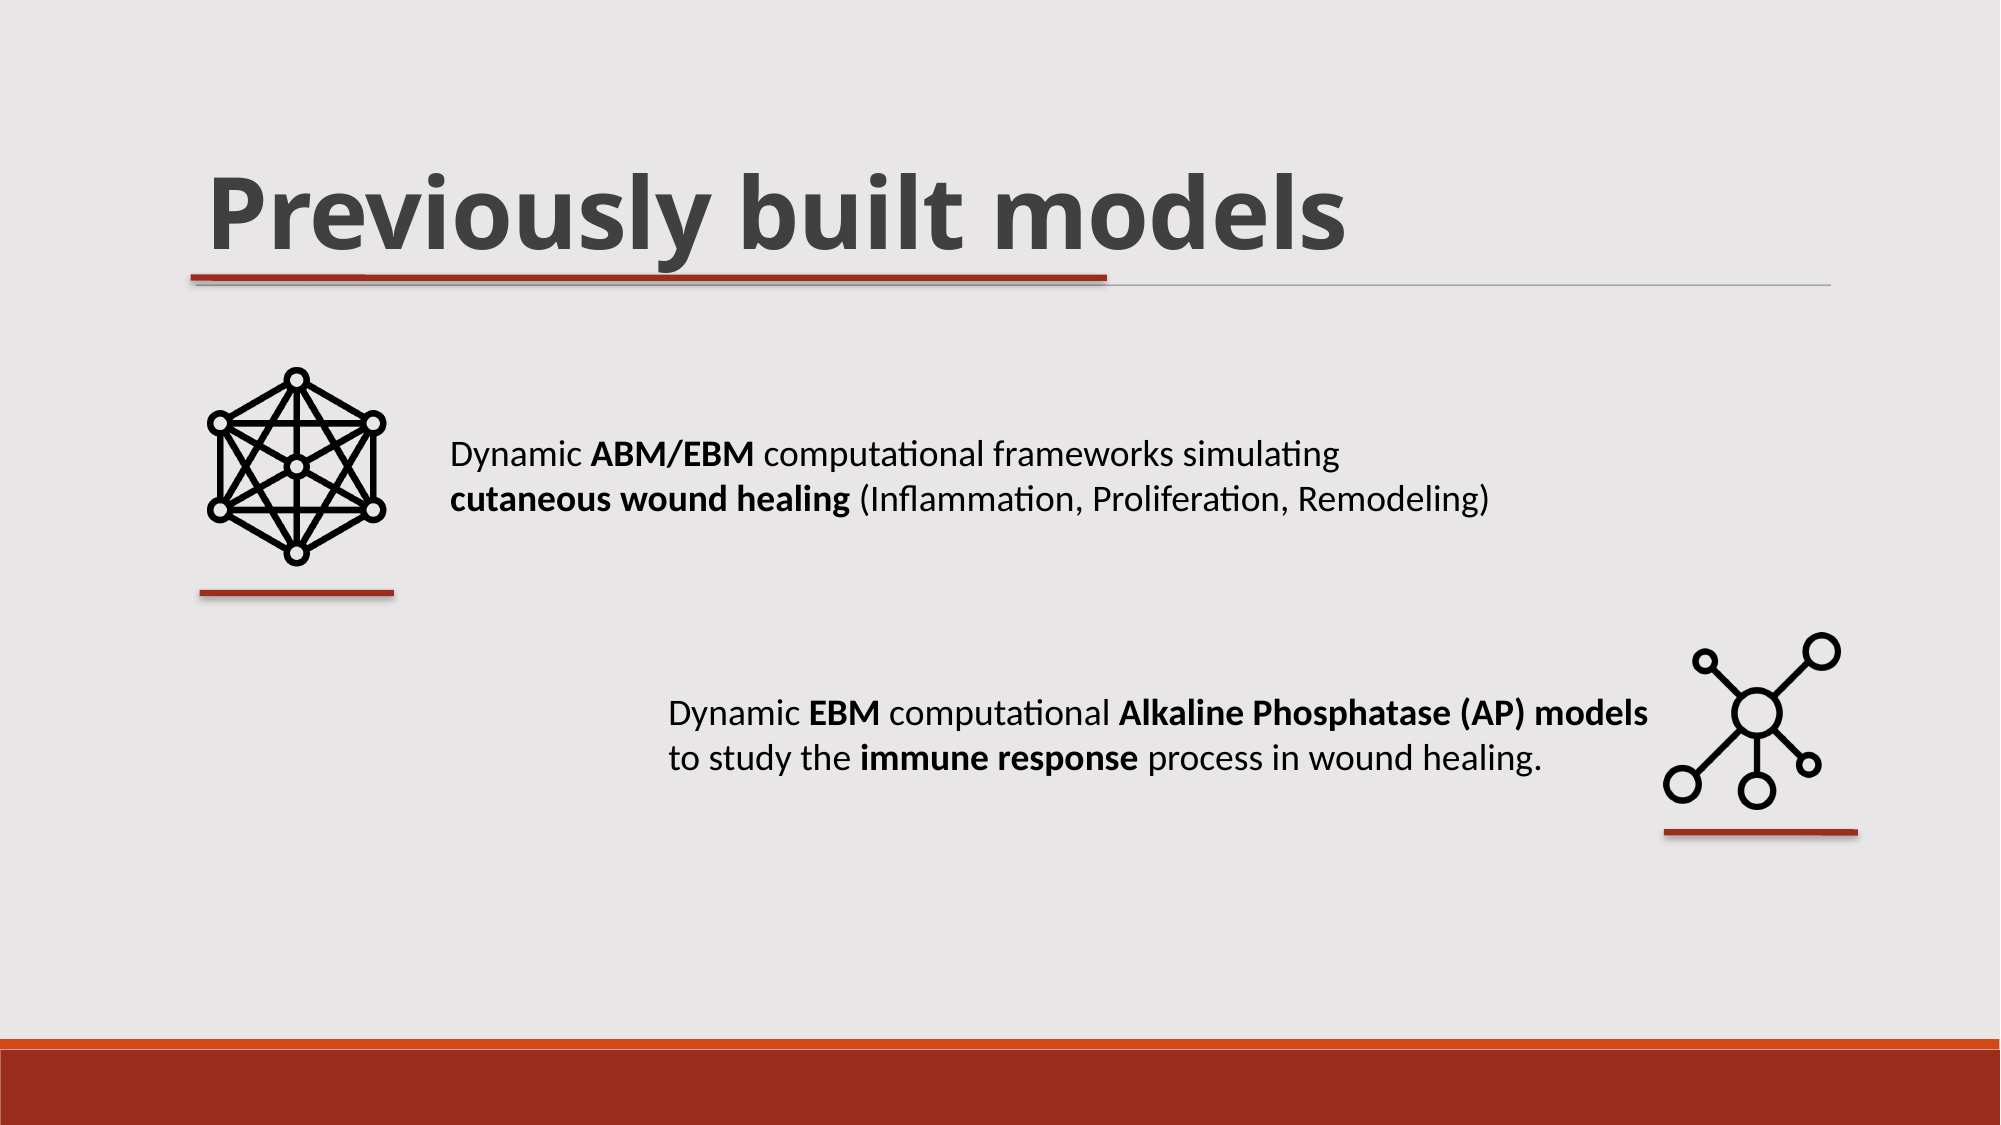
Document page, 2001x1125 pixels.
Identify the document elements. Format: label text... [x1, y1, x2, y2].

text_box [199, 589, 394, 597]
picture [1663, 632, 1841, 810]
text_box Dynamic ABM/EBM computational frameworks simulating cutaneous wound healing (Inflammation, Proliferation, Remodeling) [435, 421, 1514, 571]
text_box Previously built models [190, 39, 1841, 278]
text_box [296, 696, 1823, 1117]
text_box [1663, 829, 1858, 836]
picture [190, 360, 404, 573]
text_box [190, 274, 1107, 281]
text_box Dynamic EBM computational Alkaline Phosphatase (AP) models to study the immune response process in wound healing. [653, 680, 1673, 831]
